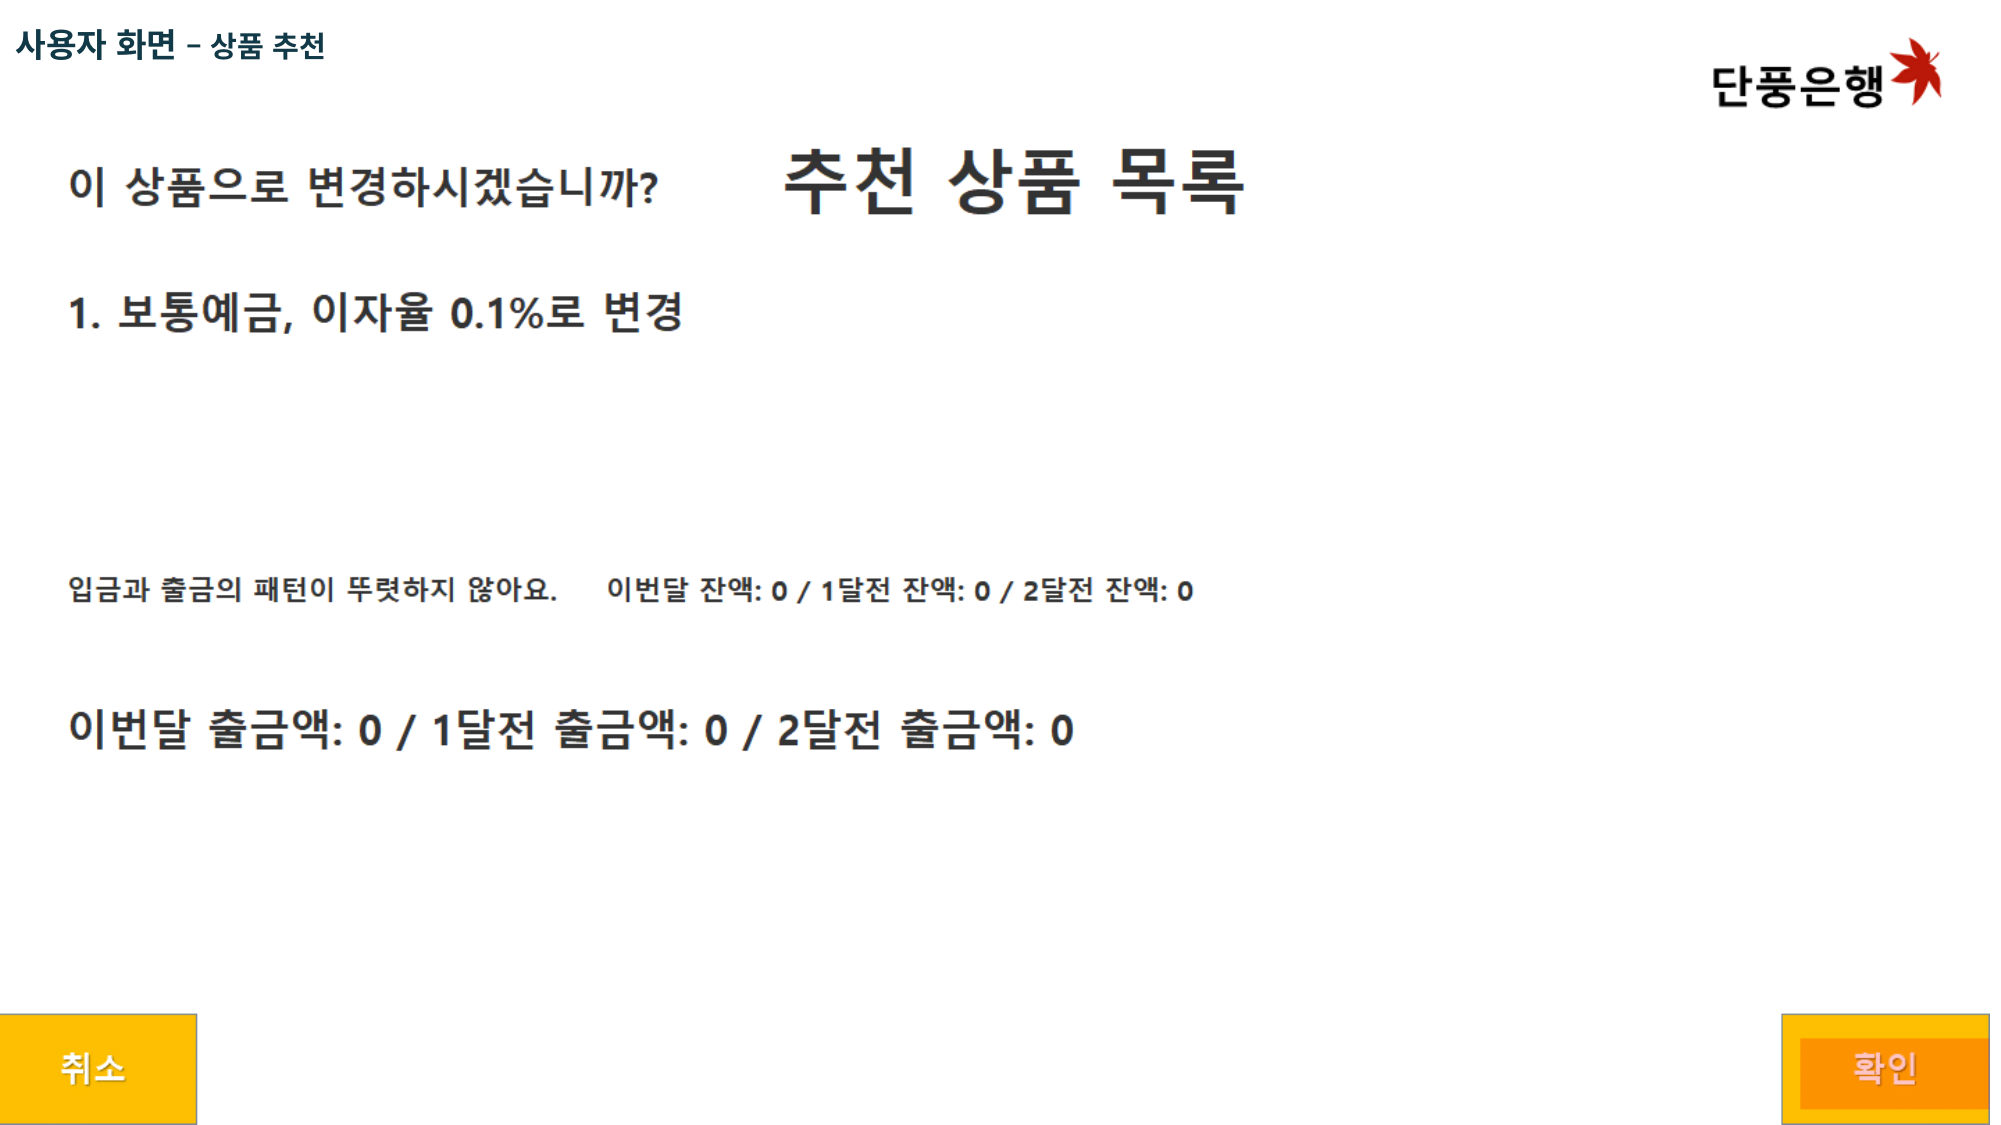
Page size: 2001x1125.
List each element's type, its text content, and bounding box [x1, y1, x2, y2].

picture [0, 0, 1990, 1125]
slide_number 91 [1990, 1058, 1995, 1119]
